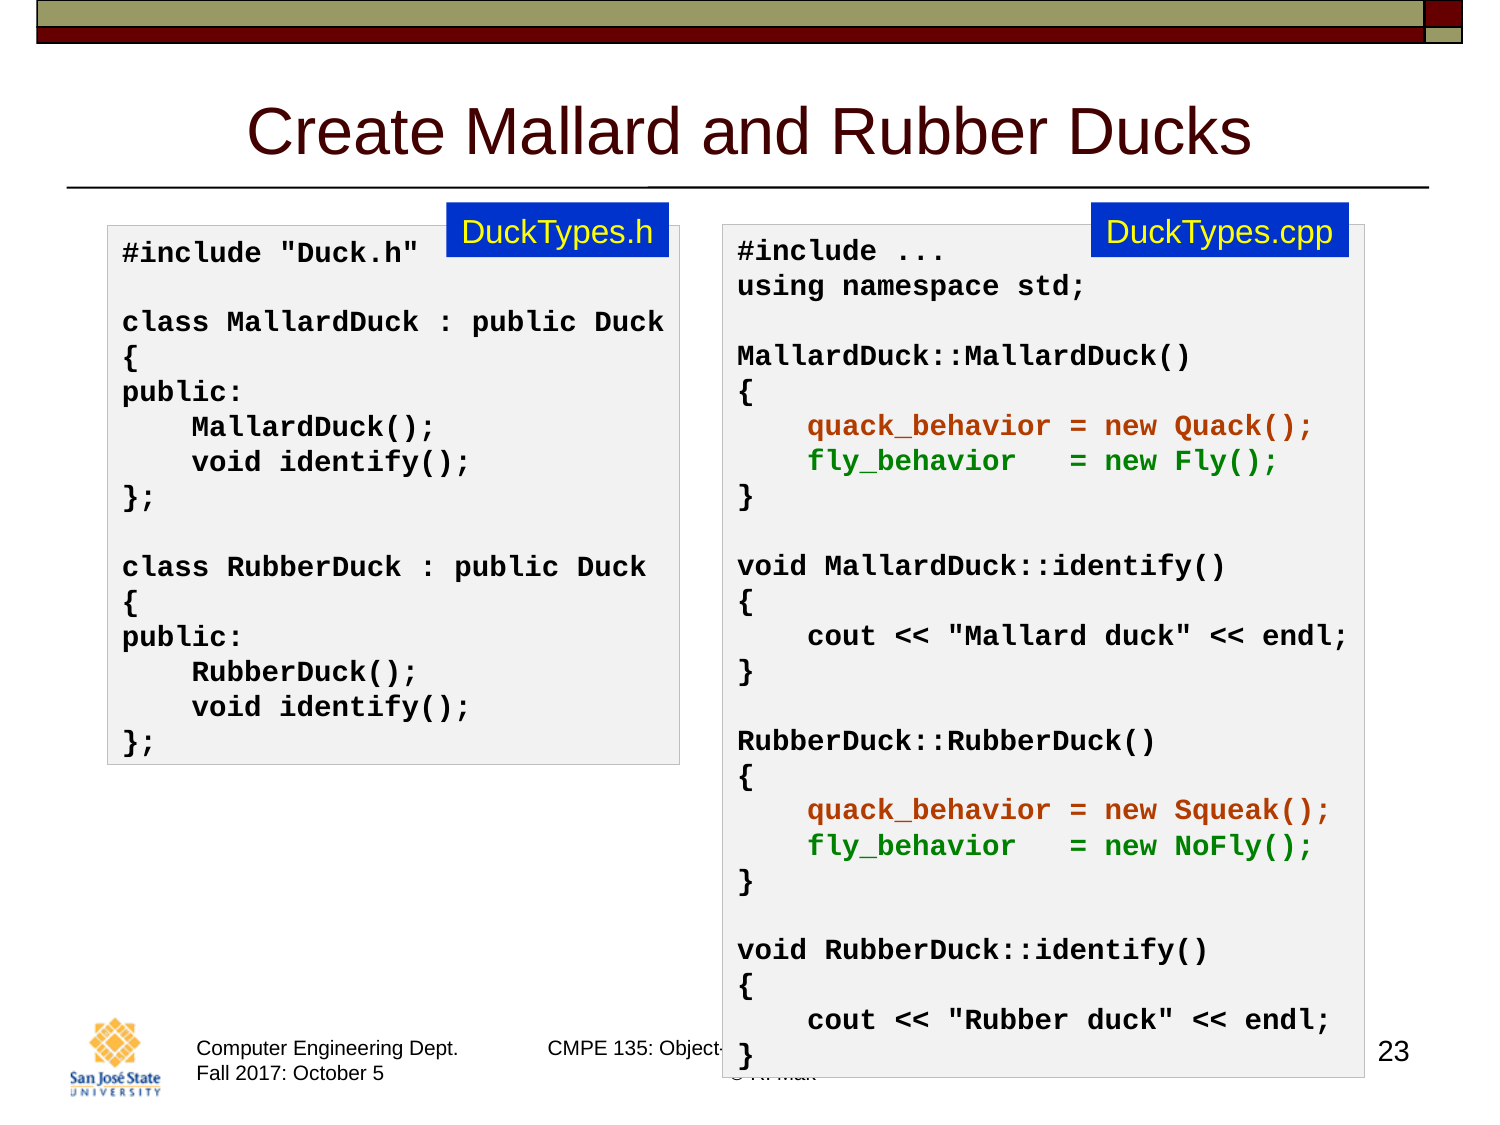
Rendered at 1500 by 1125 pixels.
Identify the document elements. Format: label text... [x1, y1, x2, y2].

text_box #include "Duck.h" class MallardDuck : public Duck { public: MallardDuck(); void identify(); }; class RubberDuck : public Duck { public: RubberDuck(); void identify(); }; [107, 225, 680, 765]
text_box #include ... using namespace std; MallardDuck::MallardDuck() { quack_behavior = new Quack(); fly_behavior = new Fly(); } void MallardDuck::identify() { cout << "Mallard duck" << endl; } RubberDuck::RubberDuck() { quack_behavior = new Squeak(); fly_behavior = new NoFly(); } void RubberDuck::identify() { cout << "Rubber duck" << endl; } [722, 224, 1365, 1078]
slide_number 23 [1335, 1025, 1425, 1100]
title Create Mallard and Rubber Ducks [75, 67, 1425, 175]
picture [60, 1012, 166, 1112]
text_box DuckTypes.h [446, 202, 669, 258]
text_box DuckTypes.cpp [1091, 202, 1349, 258]
